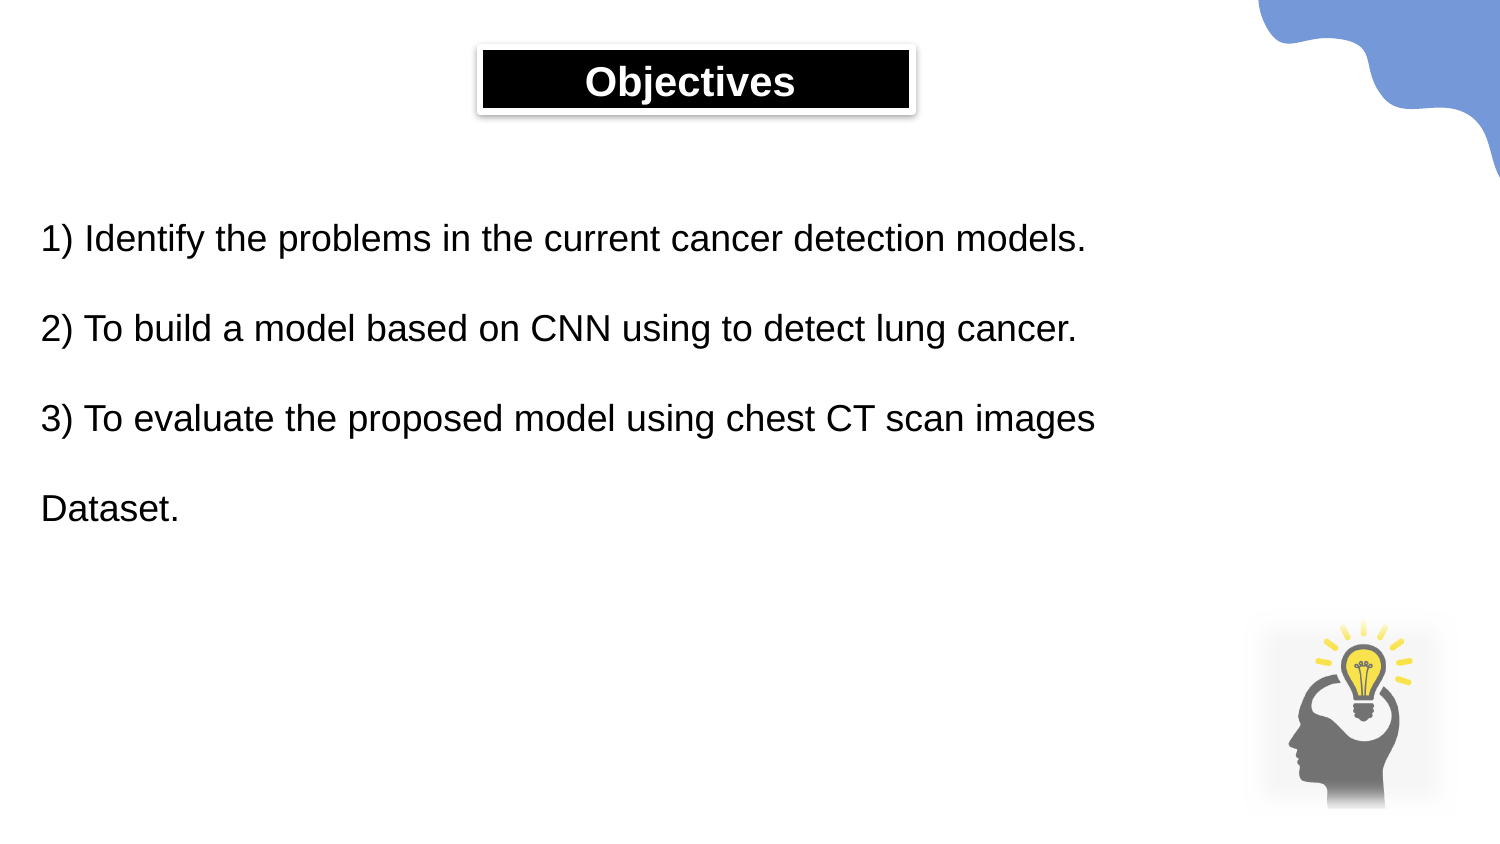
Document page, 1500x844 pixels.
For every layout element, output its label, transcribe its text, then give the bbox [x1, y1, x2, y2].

text_box Objectives [477, 44, 916, 115]
text_box 1) Identify the problems in the current cancer detection models. 2) To build a model based on CNN using to detect lung cancer. 3) To evaluate the proposed model using chest CT scan images Dataset. [25, 146, 1139, 572]
picture [1241, 609, 1459, 819]
text_box [1258, 0, 1500, 178]
